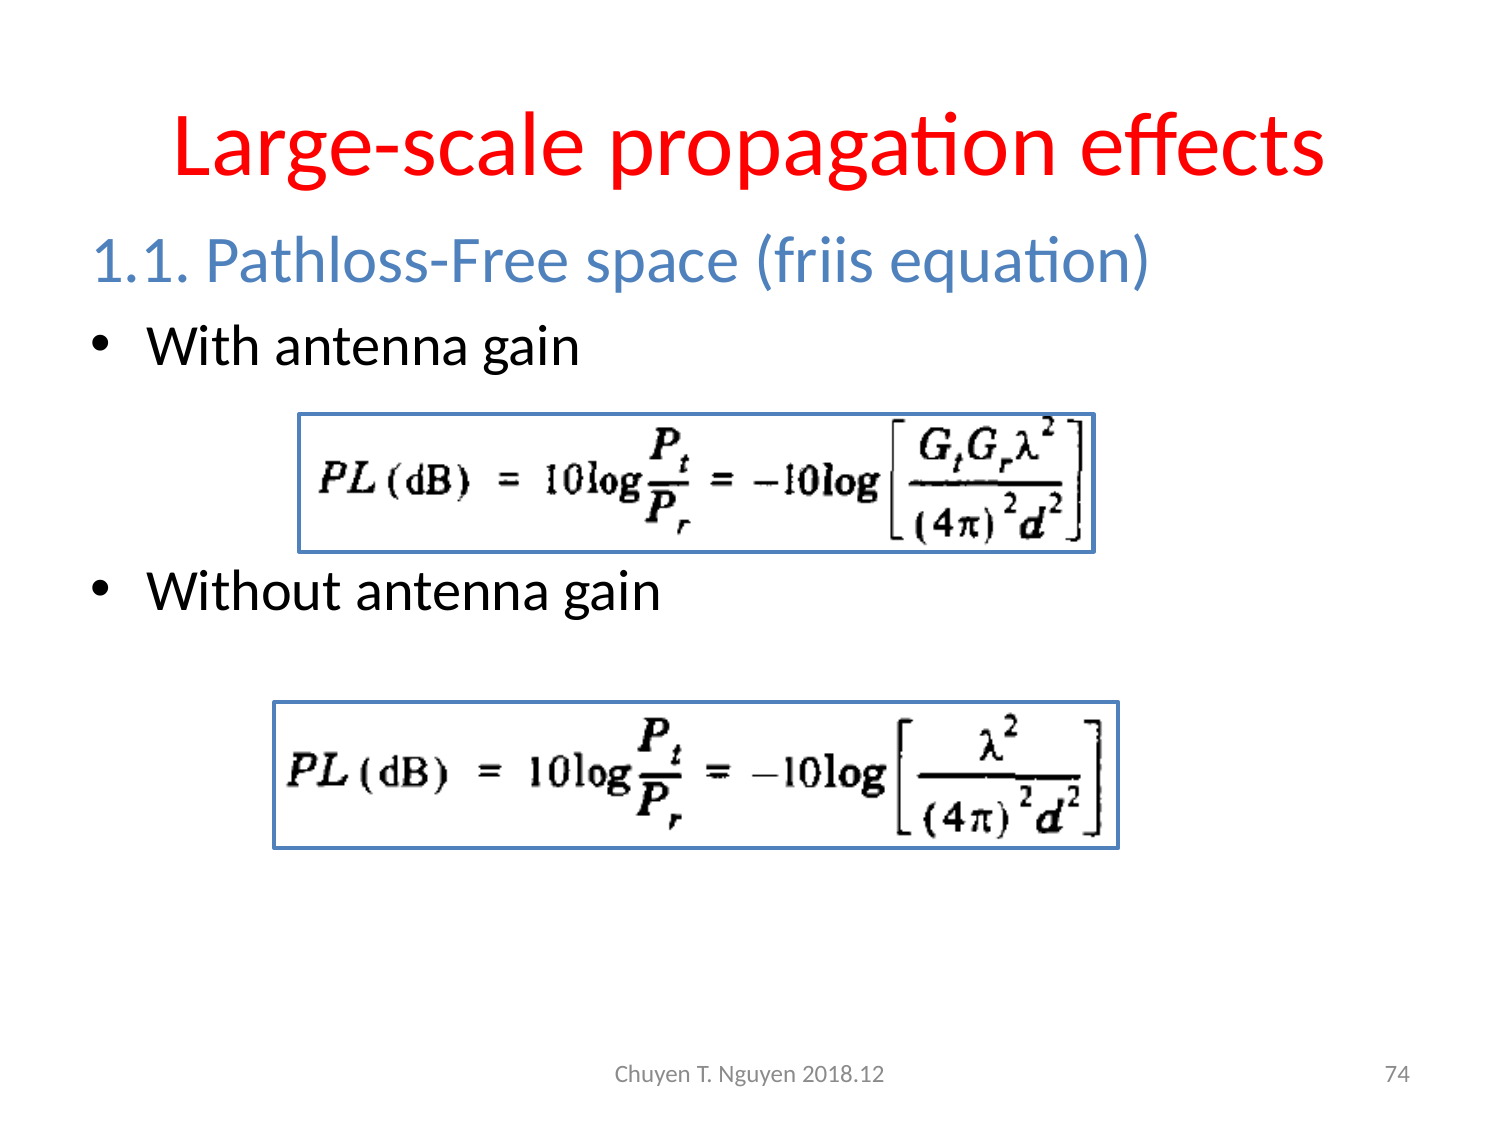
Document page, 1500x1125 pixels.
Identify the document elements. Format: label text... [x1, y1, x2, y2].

footer Chuyen T. Nguyen 2018.12 [512, 1042, 988, 1103]
title Large-scale propagation effects [75, 45, 1425, 233]
picture [276, 703, 1117, 847]
list 1.1. Pathloss-Free space (friis equation) With antenna gain Without antenna gain [75, 208, 1388, 1005]
picture [300, 415, 1092, 550]
slide_number 74 [1074, 1042, 1425, 1103]
